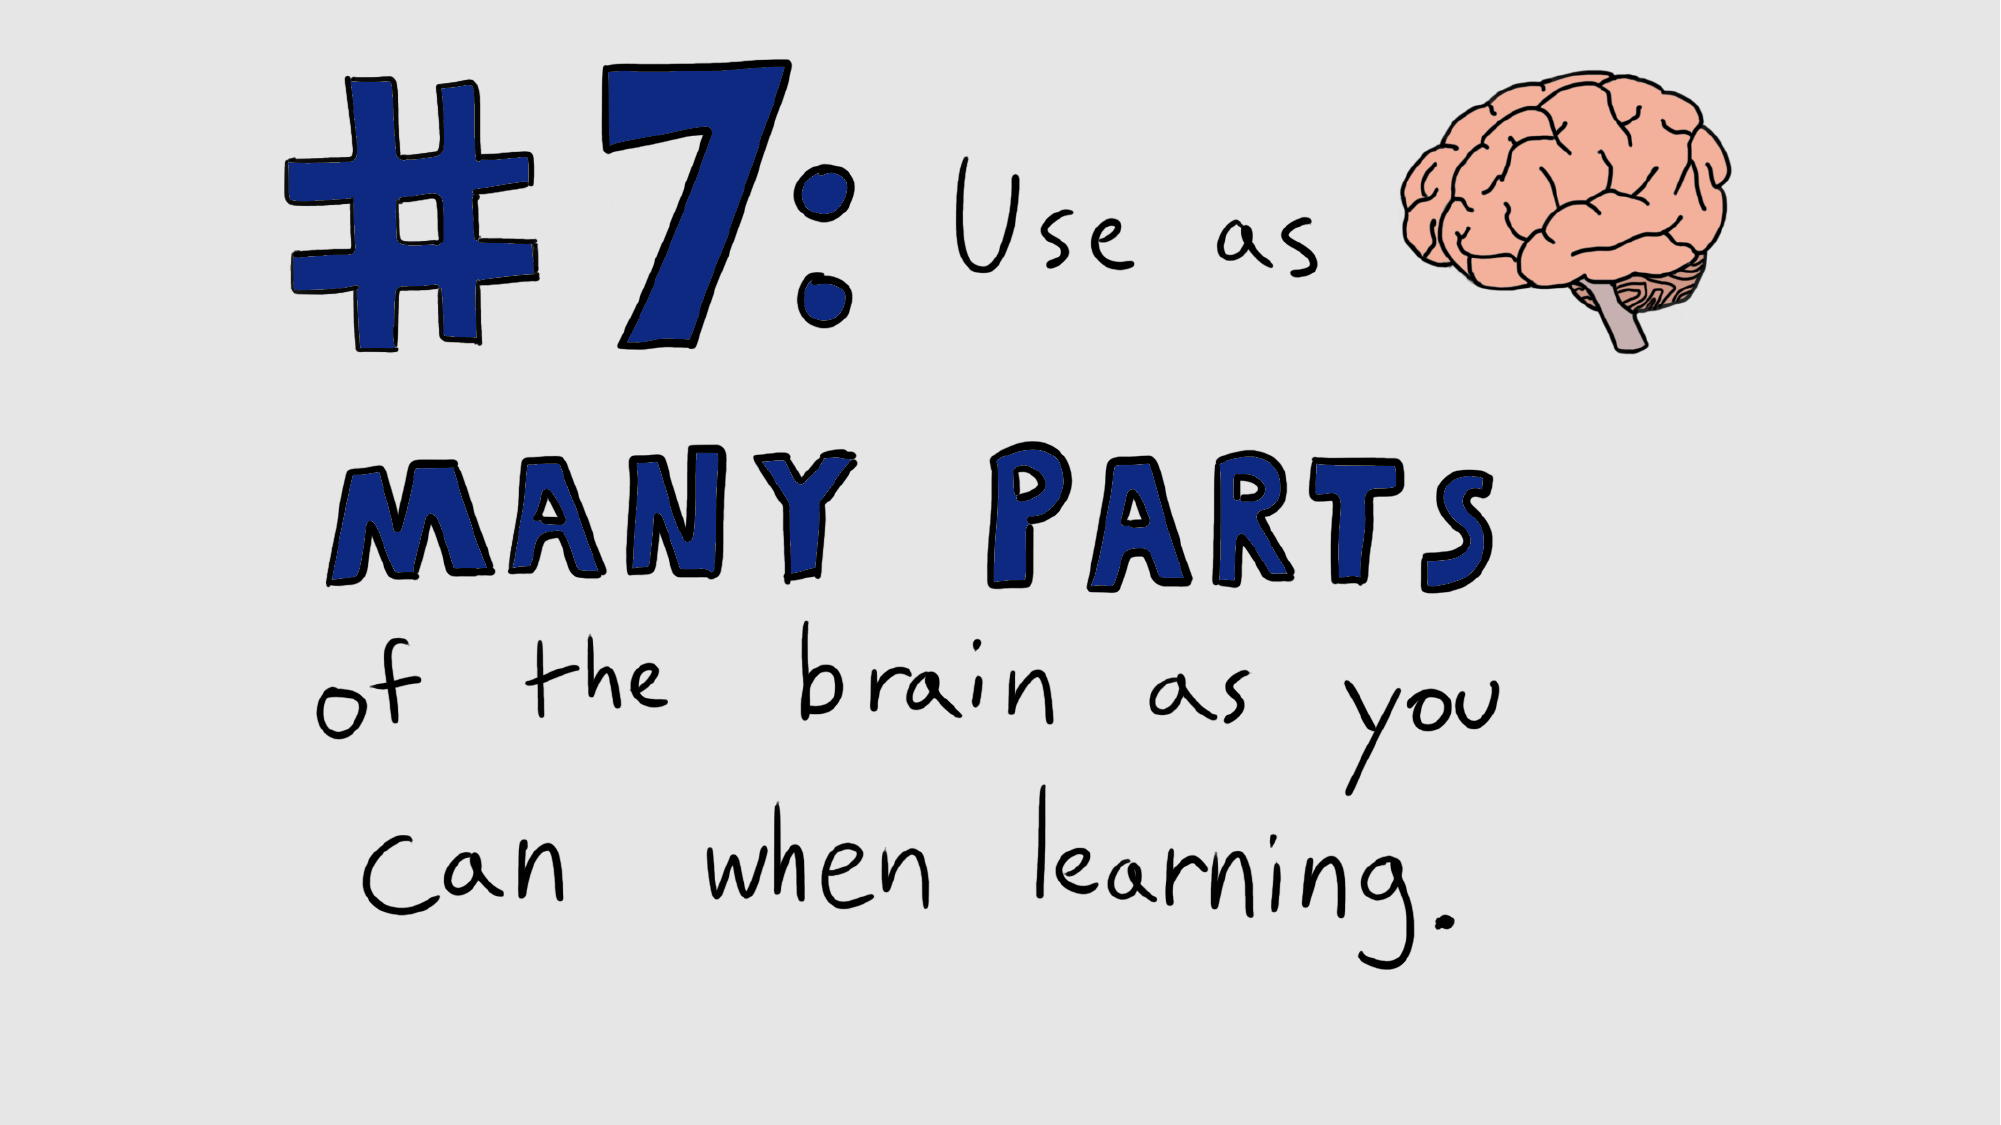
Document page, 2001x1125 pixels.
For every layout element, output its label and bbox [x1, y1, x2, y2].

picture [203, 0, 1797, 1125]
